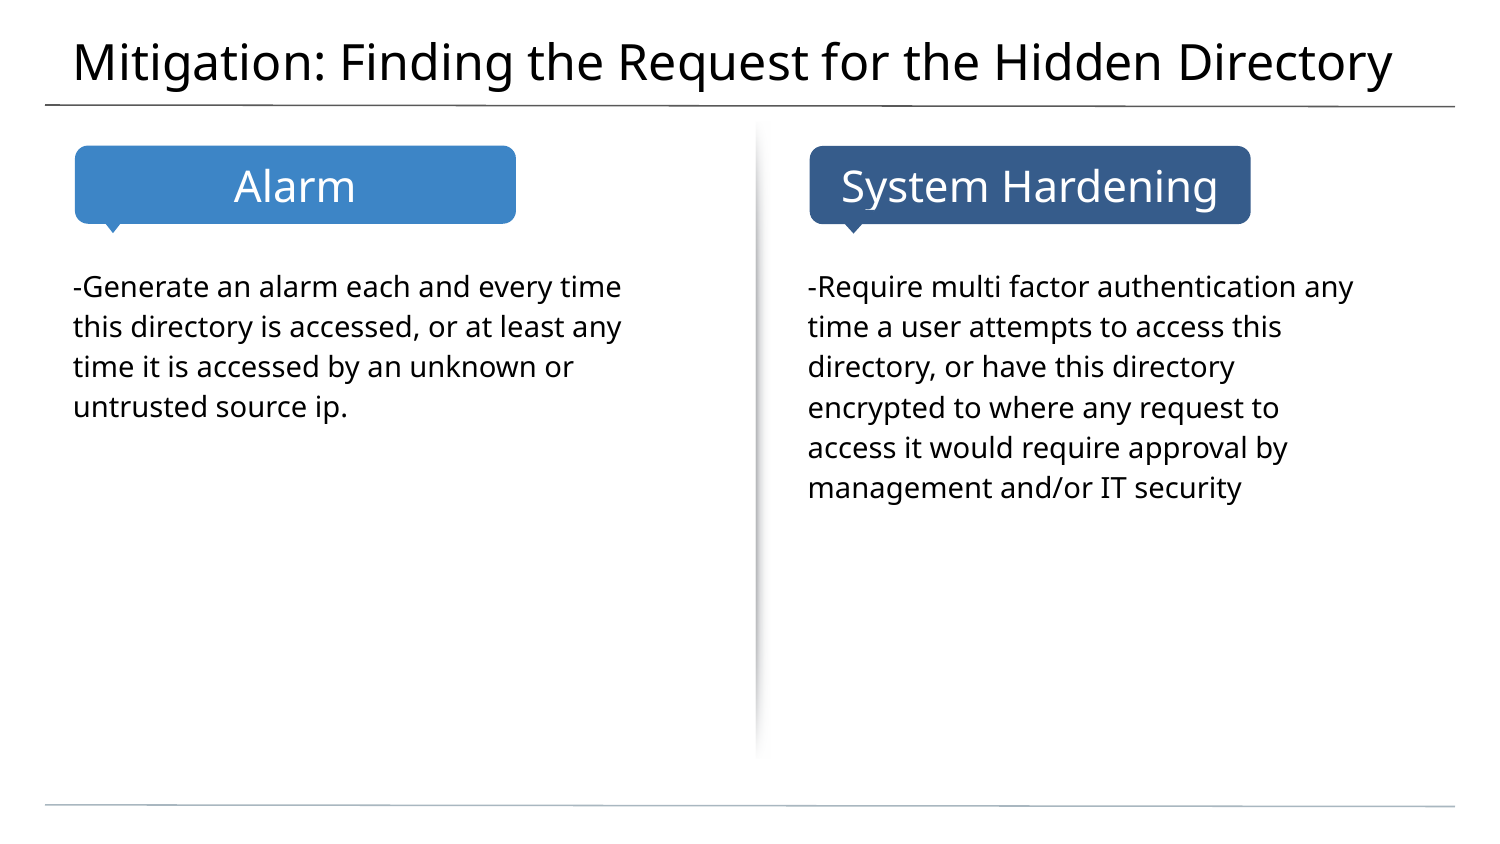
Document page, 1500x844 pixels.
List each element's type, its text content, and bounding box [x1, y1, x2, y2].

title Mitigation: Finding the Request for the Hidden Directory [0, 0, 1500, 88]
subtitle -Require multi factor authentication any time a user attempts to access this directory, or have this directory encrypted to where any request to access it would require approval by management and/or IT security [732, 263, 1438, 805]
subtitle -Generate an alarm each and every time this directory is accessed, or at least any time it is accessed by an unknown or untrusted source ip. [0, 262, 704, 805]
picture [703, 107, 839, 782]
